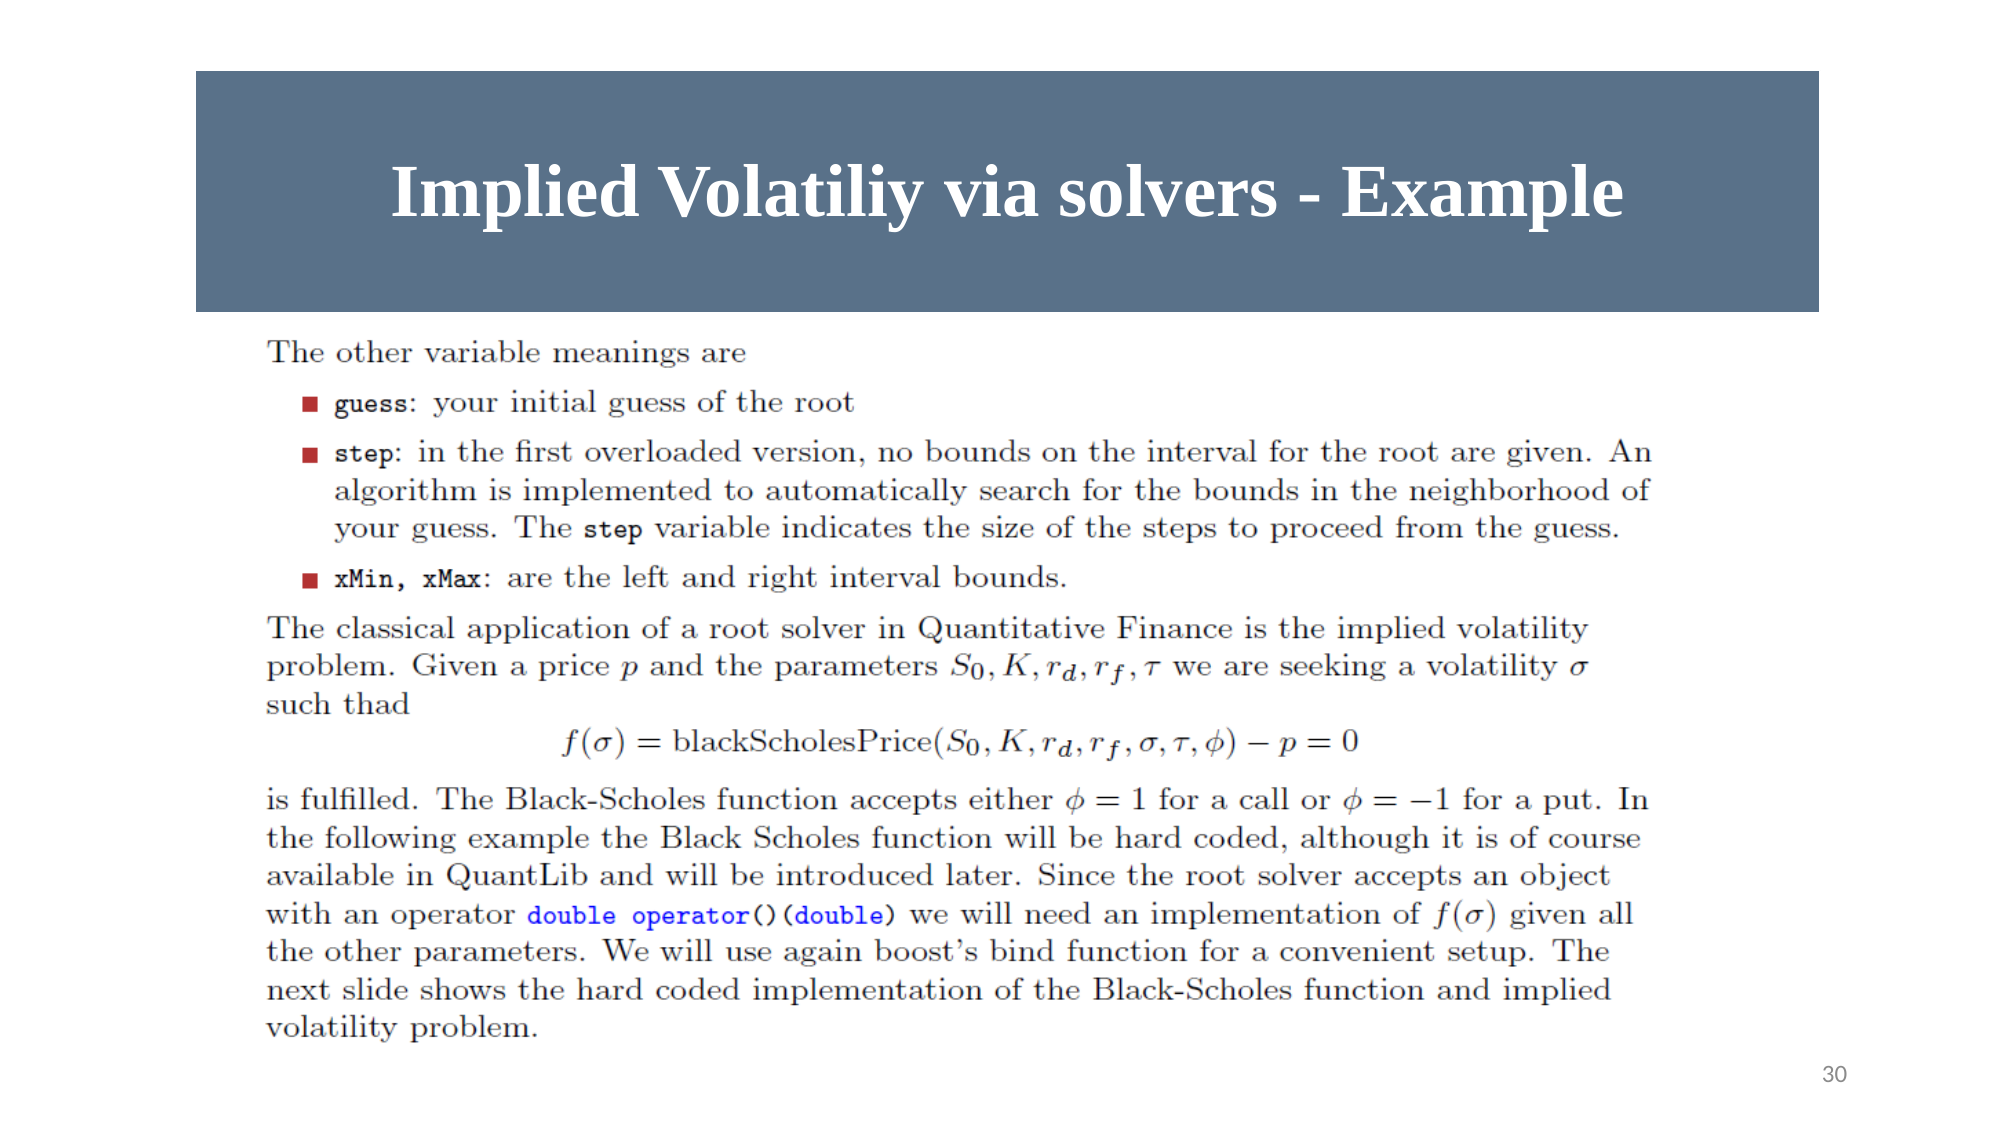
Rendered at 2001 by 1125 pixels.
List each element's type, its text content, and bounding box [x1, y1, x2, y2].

picture [253, 321, 1820, 1084]
slide_number 30 [1412, 1042, 1863, 1103]
title Implied Volatiliy via solvers - Example [195, 70, 1821, 313]
